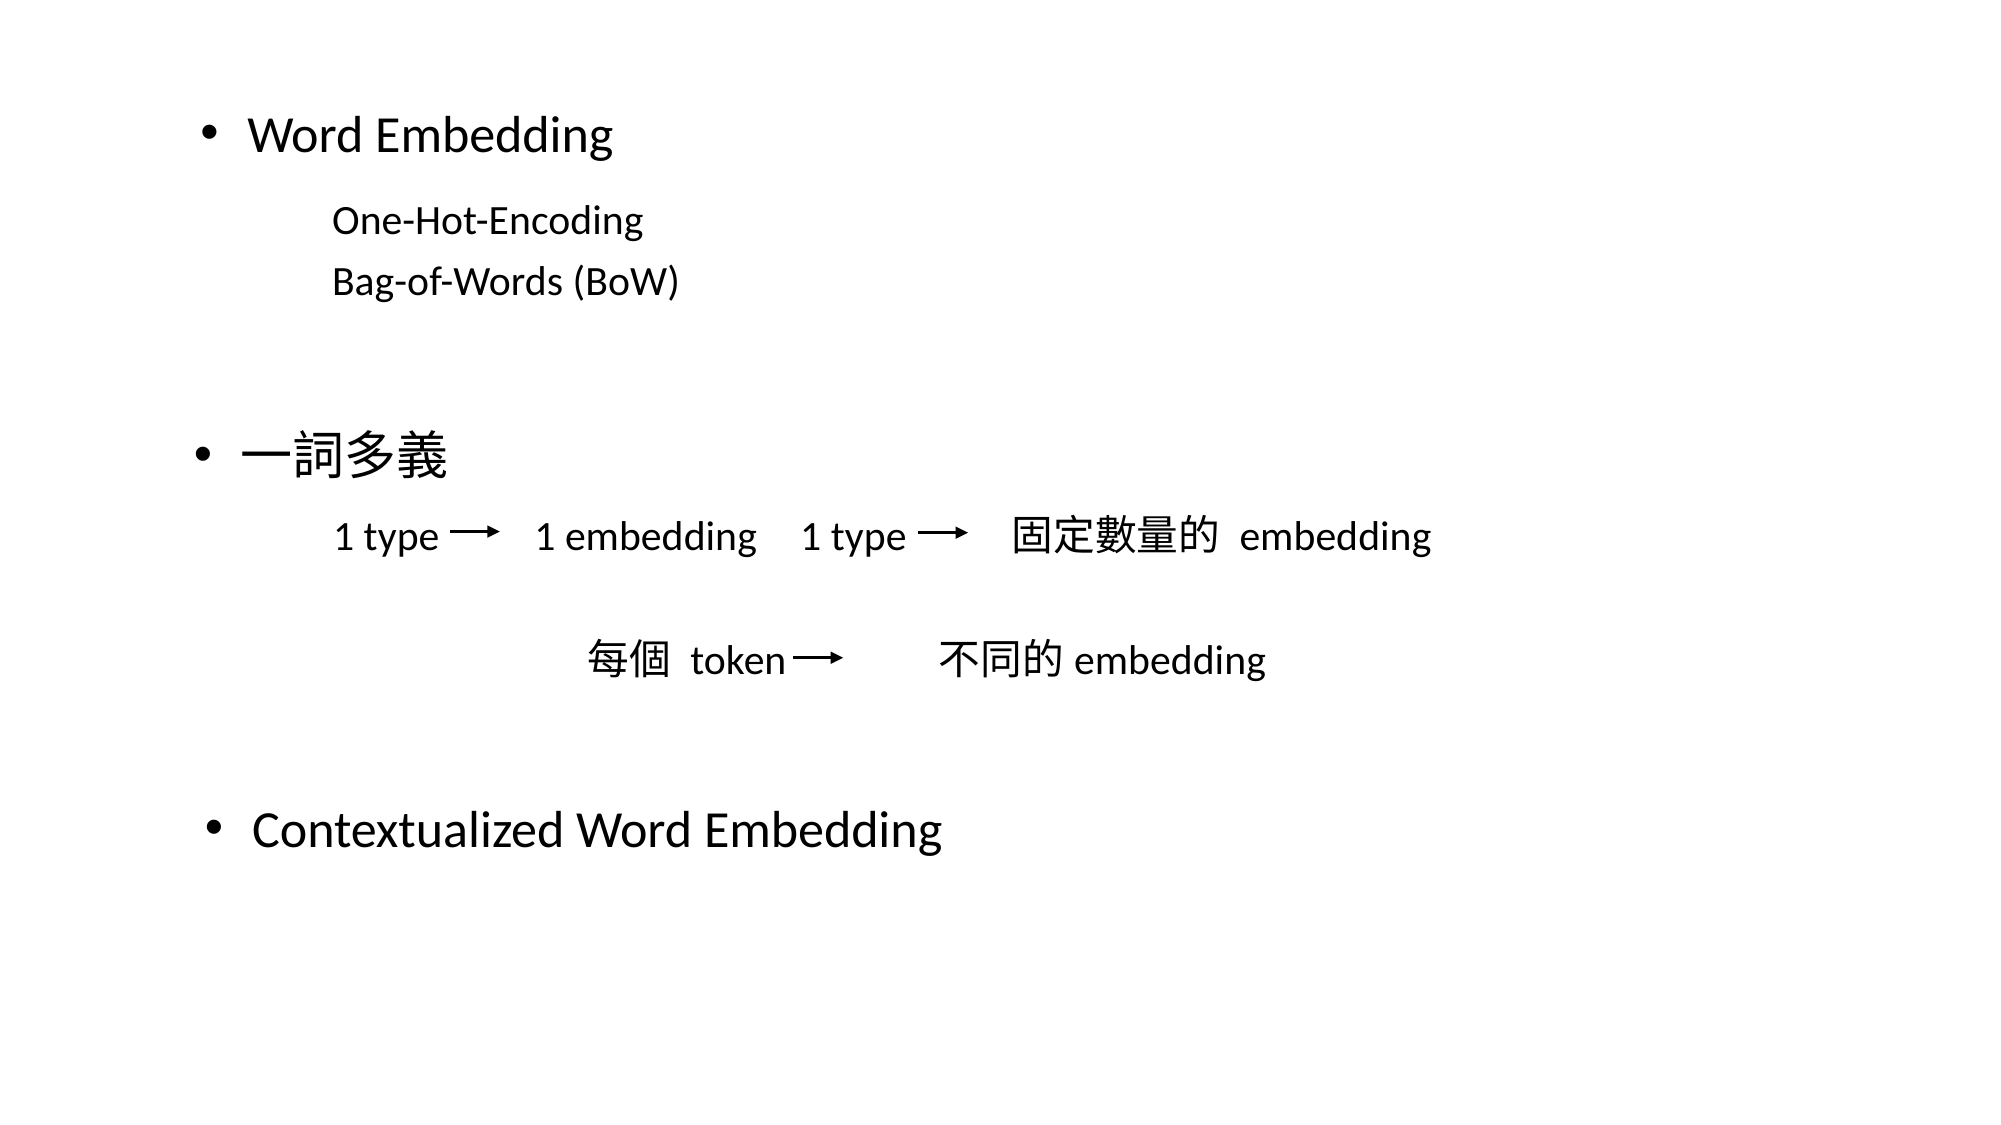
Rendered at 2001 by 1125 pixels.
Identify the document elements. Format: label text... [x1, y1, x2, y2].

text_box Word Embedding [185, 92, 695, 171]
text_box One-Hot-Encoding [317, 185, 749, 246]
text_box Contextualized Word Embedding [190, 787, 958, 865]
text_box Bag-of-Words (BoW) [317, 246, 771, 311]
text_box 1 type 1 embedding [318, 501, 773, 567]
text_box 一詞多義 [179, 415, 464, 493]
text_box 每個 token 不同的embedding [572, 625, 1301, 691]
text_box 1 type 固定數量的 embedding [785, 501, 1447, 567]
